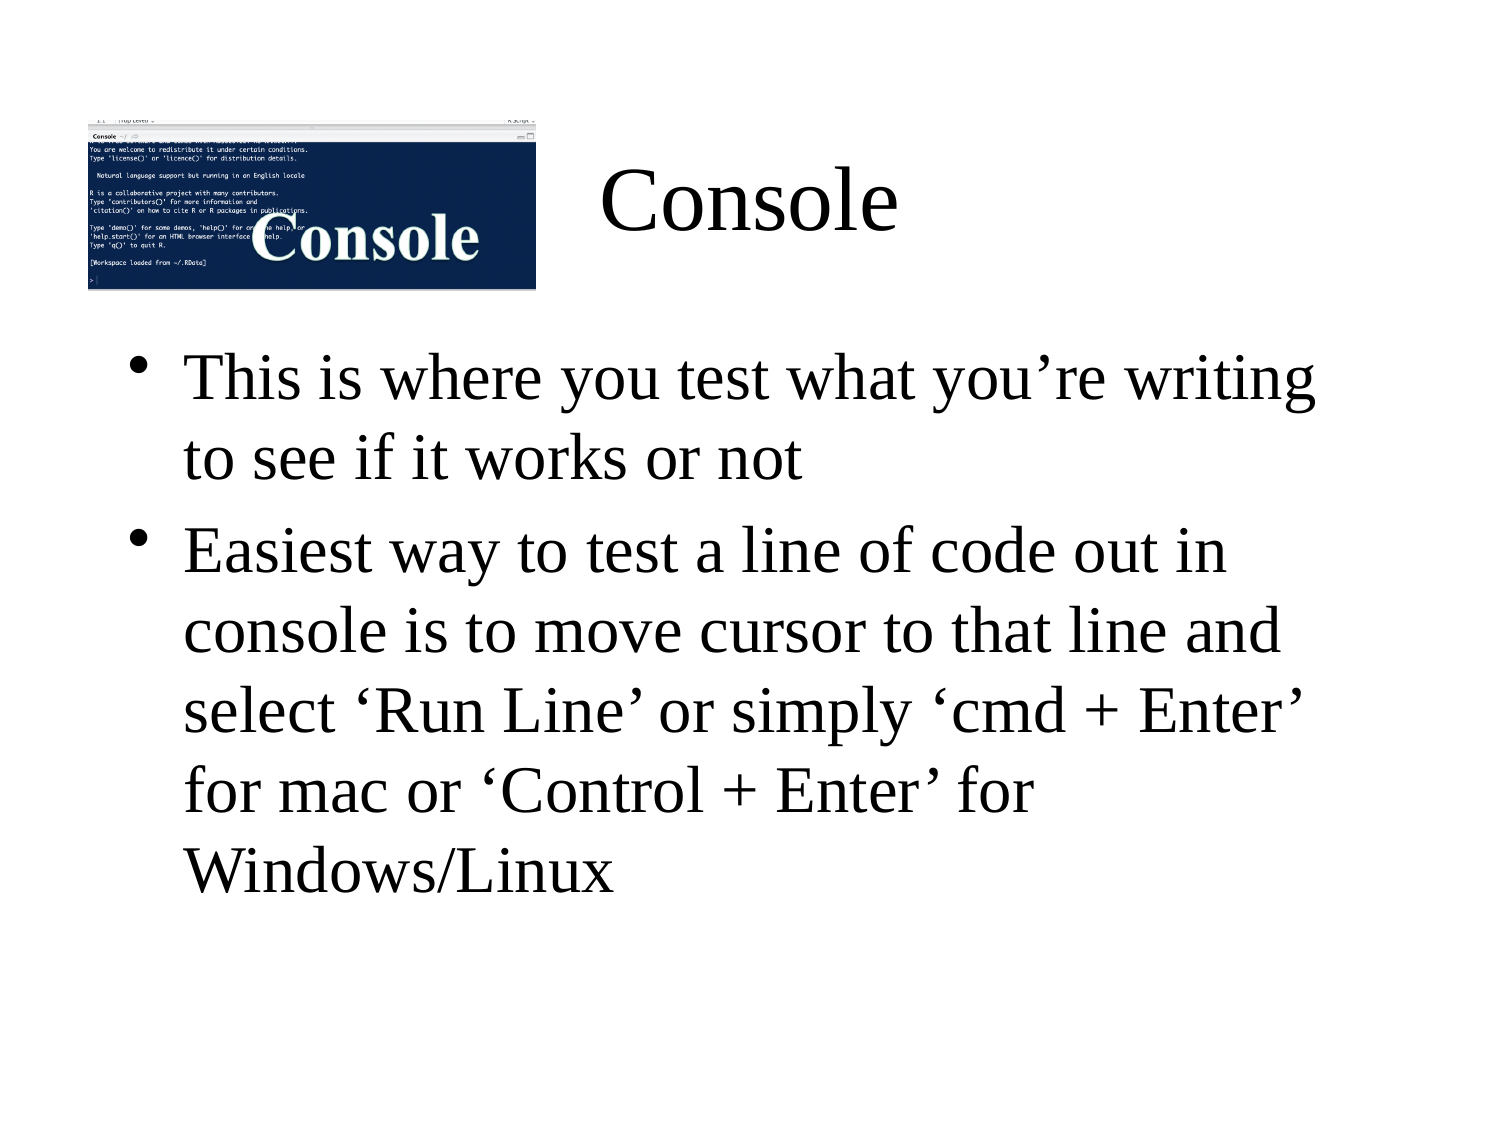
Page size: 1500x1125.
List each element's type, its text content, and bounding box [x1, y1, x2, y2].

picture [88, 120, 536, 291]
title Console [112, 99, 1388, 288]
list This is where you test what you’re writing to see if it works or not Easiest way to test a line of code out in console is to move cursor to that line and select ‘Run Line’ or simply ‘cmd + Enter’ for mac or ‘Control + Enter’ for Windows/Linux [112, 324, 1388, 1000]
